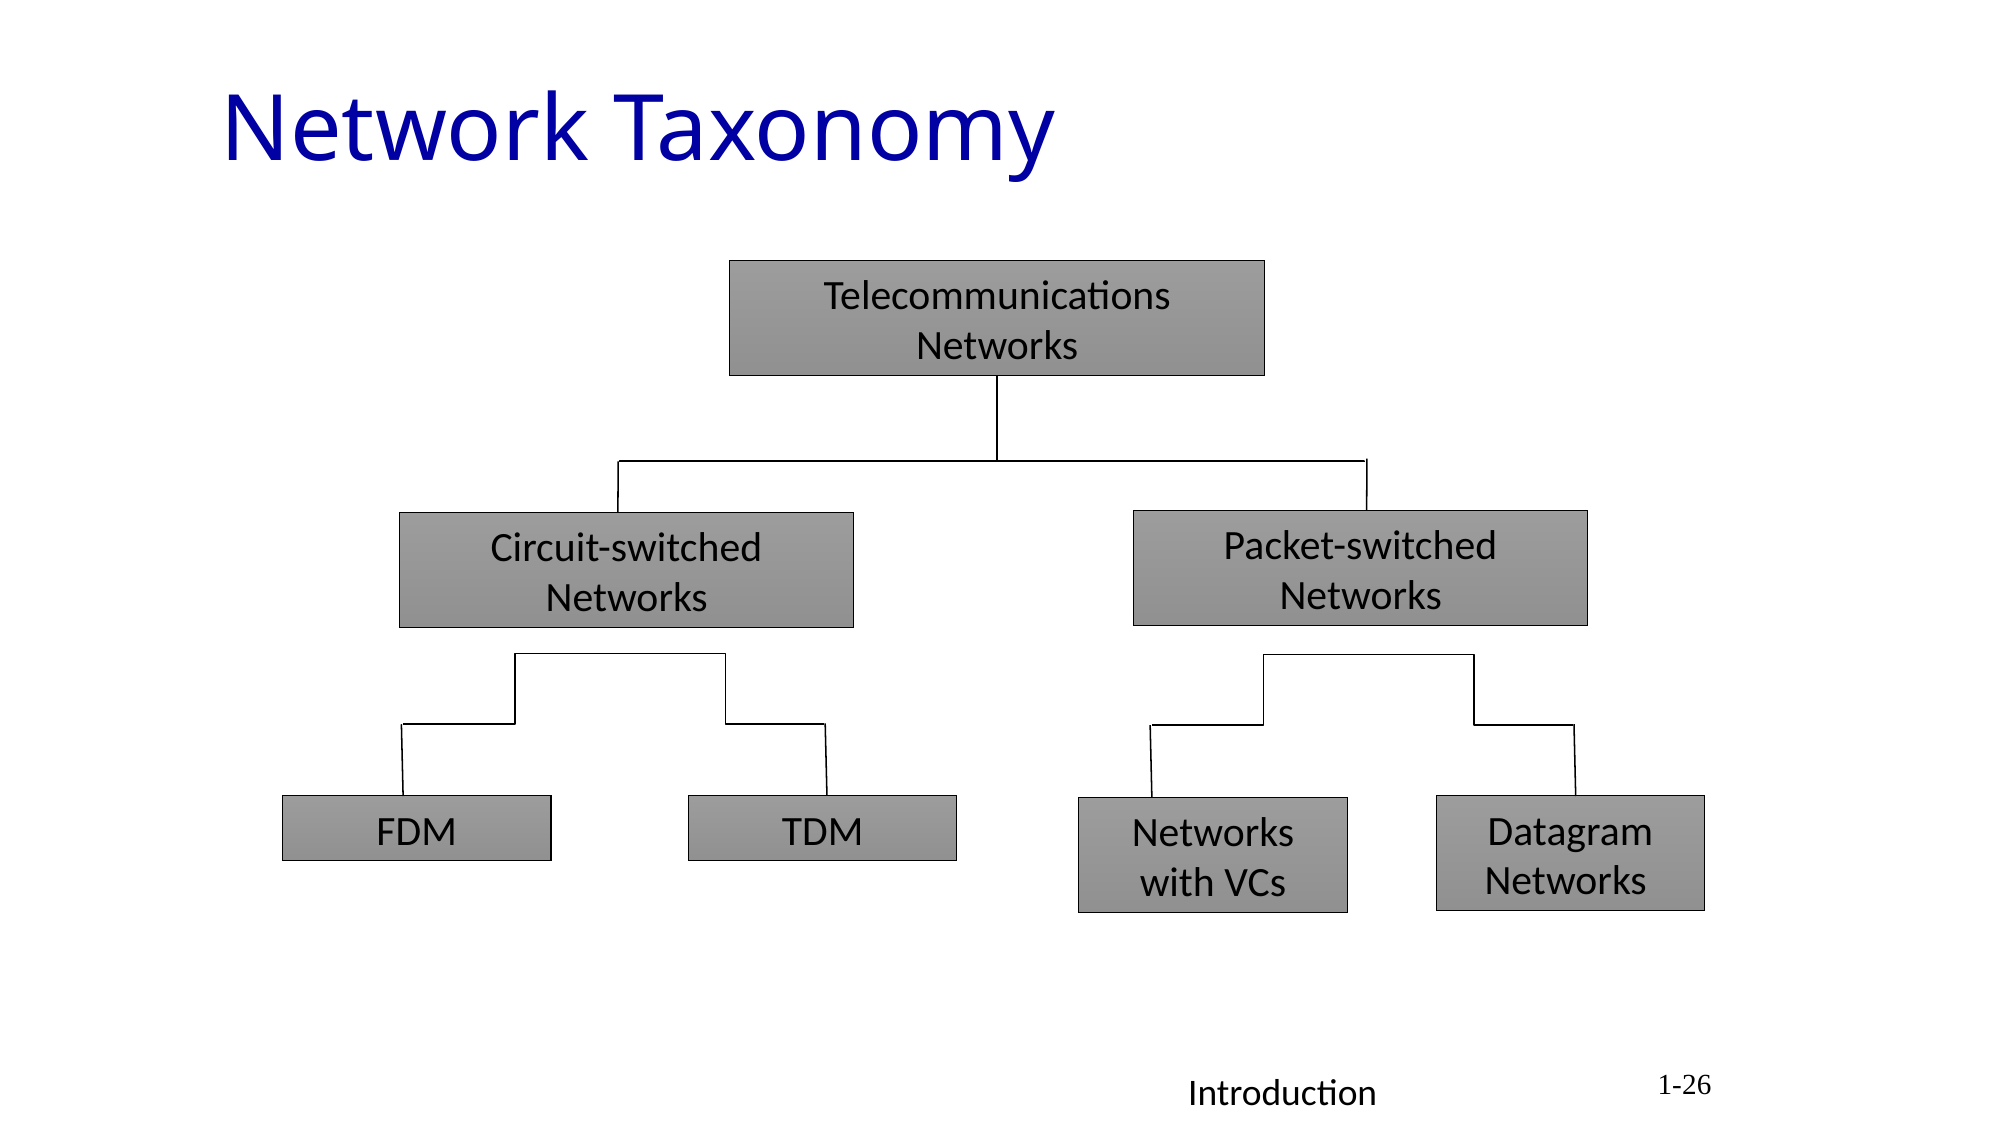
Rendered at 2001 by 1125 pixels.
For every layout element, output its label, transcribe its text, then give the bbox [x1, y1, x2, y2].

title Network Taxonomy [205, 37, 1650, 225]
slide_number 1-26 [1615, 1060, 1727, 1106]
footer Introduction [1164, 1060, 1640, 1108]
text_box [282, 260, 1705, 939]
